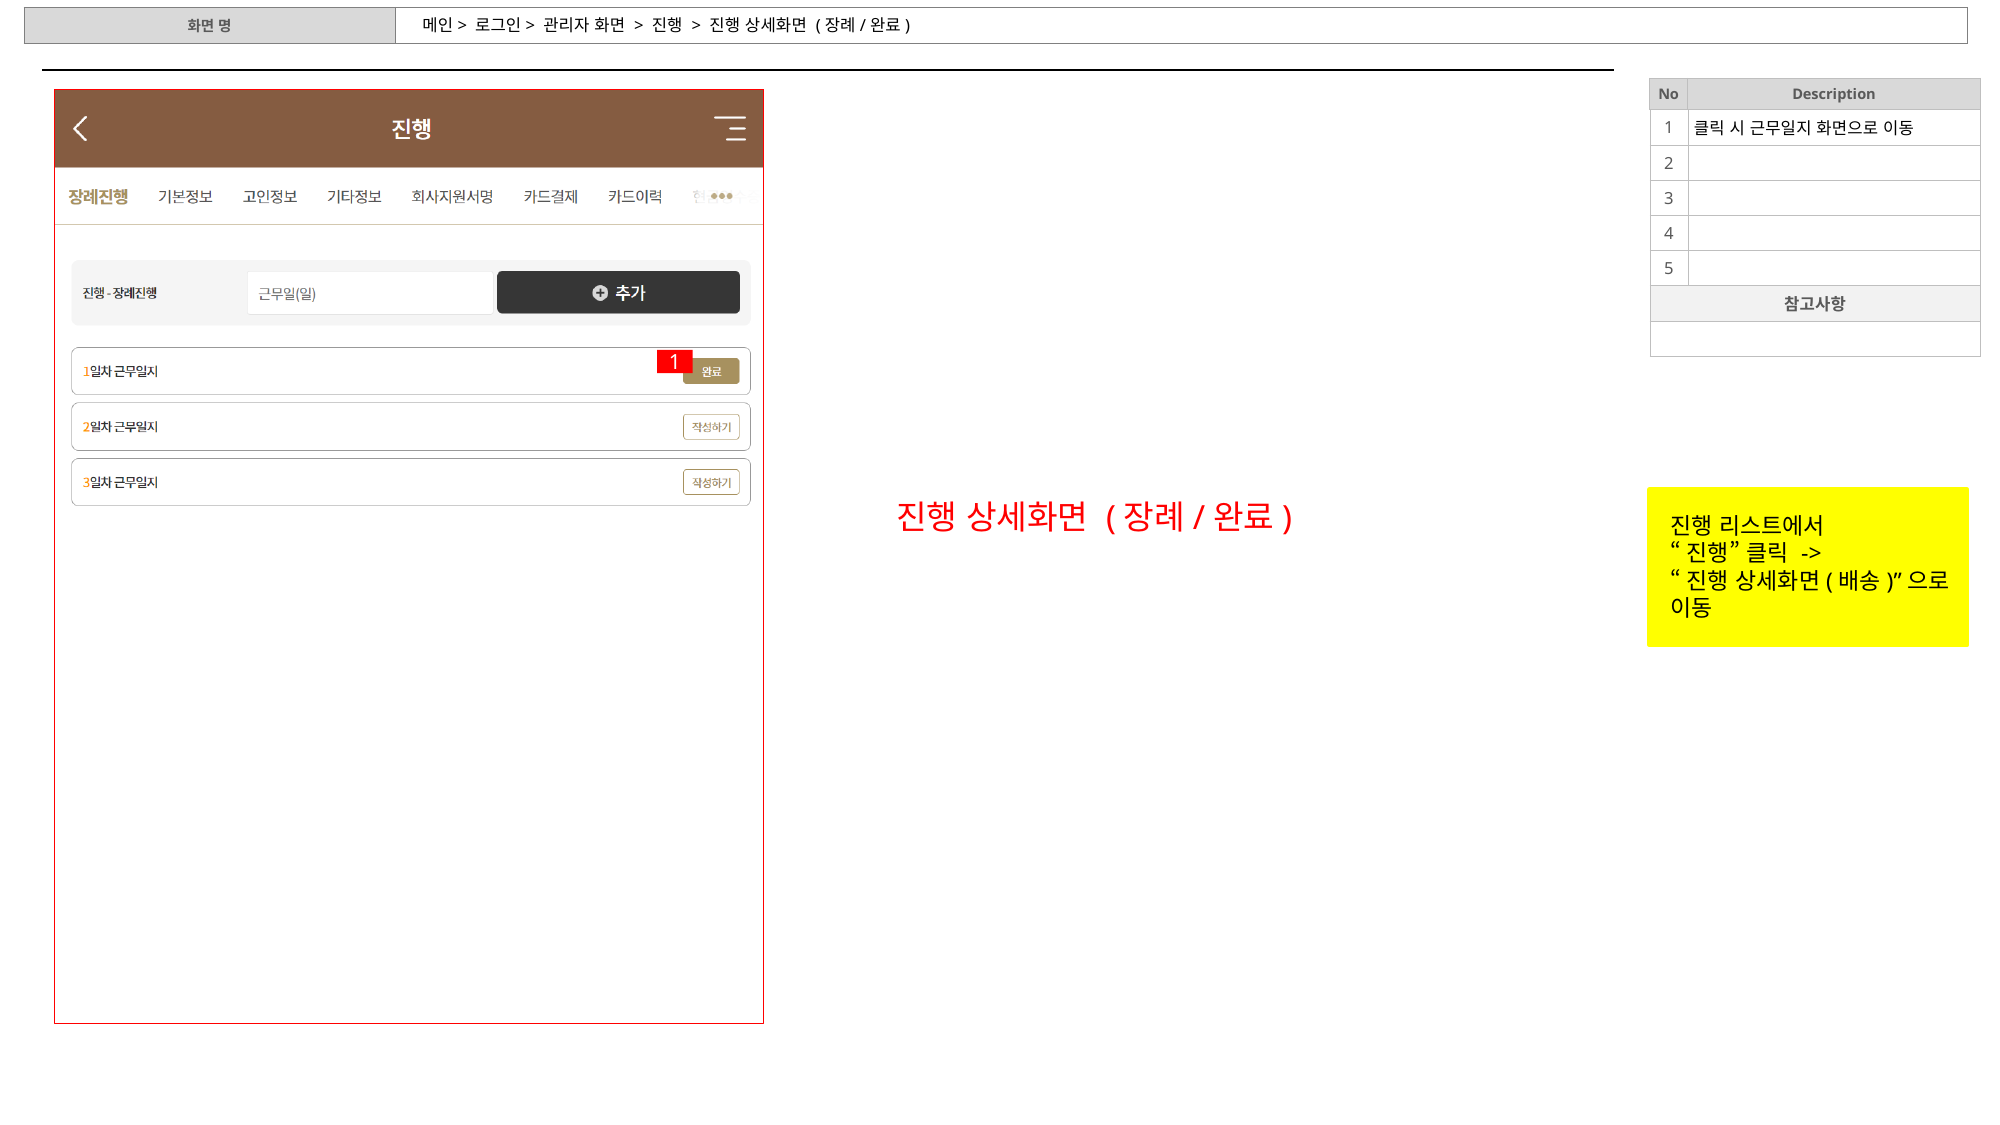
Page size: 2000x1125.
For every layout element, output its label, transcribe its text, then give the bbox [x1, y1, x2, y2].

table_header 클릭 시 근무일지 화면으로 이동 [1689, 110, 1980, 145]
text_box 진행 상세화면 (장례/완료) [881, 489, 1402, 544]
table_cell [1689, 216, 1980, 250]
table_cell [1651, 322, 1980, 356]
picture [55, 89, 764, 1024]
table_cell 5 [1651, 251, 1688, 285]
text_box [1647, 487, 1969, 647]
table_cell [1689, 181, 1980, 215]
table_cell 2 [1651, 146, 1688, 180]
text_box 메인> 로그인> 관리자 화면 > 진행 > 진행 상세화면 (장례/완료) [407, 7, 930, 42]
table_header 1 [1651, 110, 1688, 145]
table_cell 4 [1651, 216, 1688, 250]
table_cell 참고사항 [1651, 286, 1980, 321]
table_cell [1689, 146, 1980, 180]
table_cell 3 [1651, 181, 1688, 215]
table_cell [1689, 251, 1980, 285]
text_box 진행 리스트에서 “진행” 클릭 -> “진행 상세화면(배송)”으로 이동 [1655, 504, 1974, 629]
